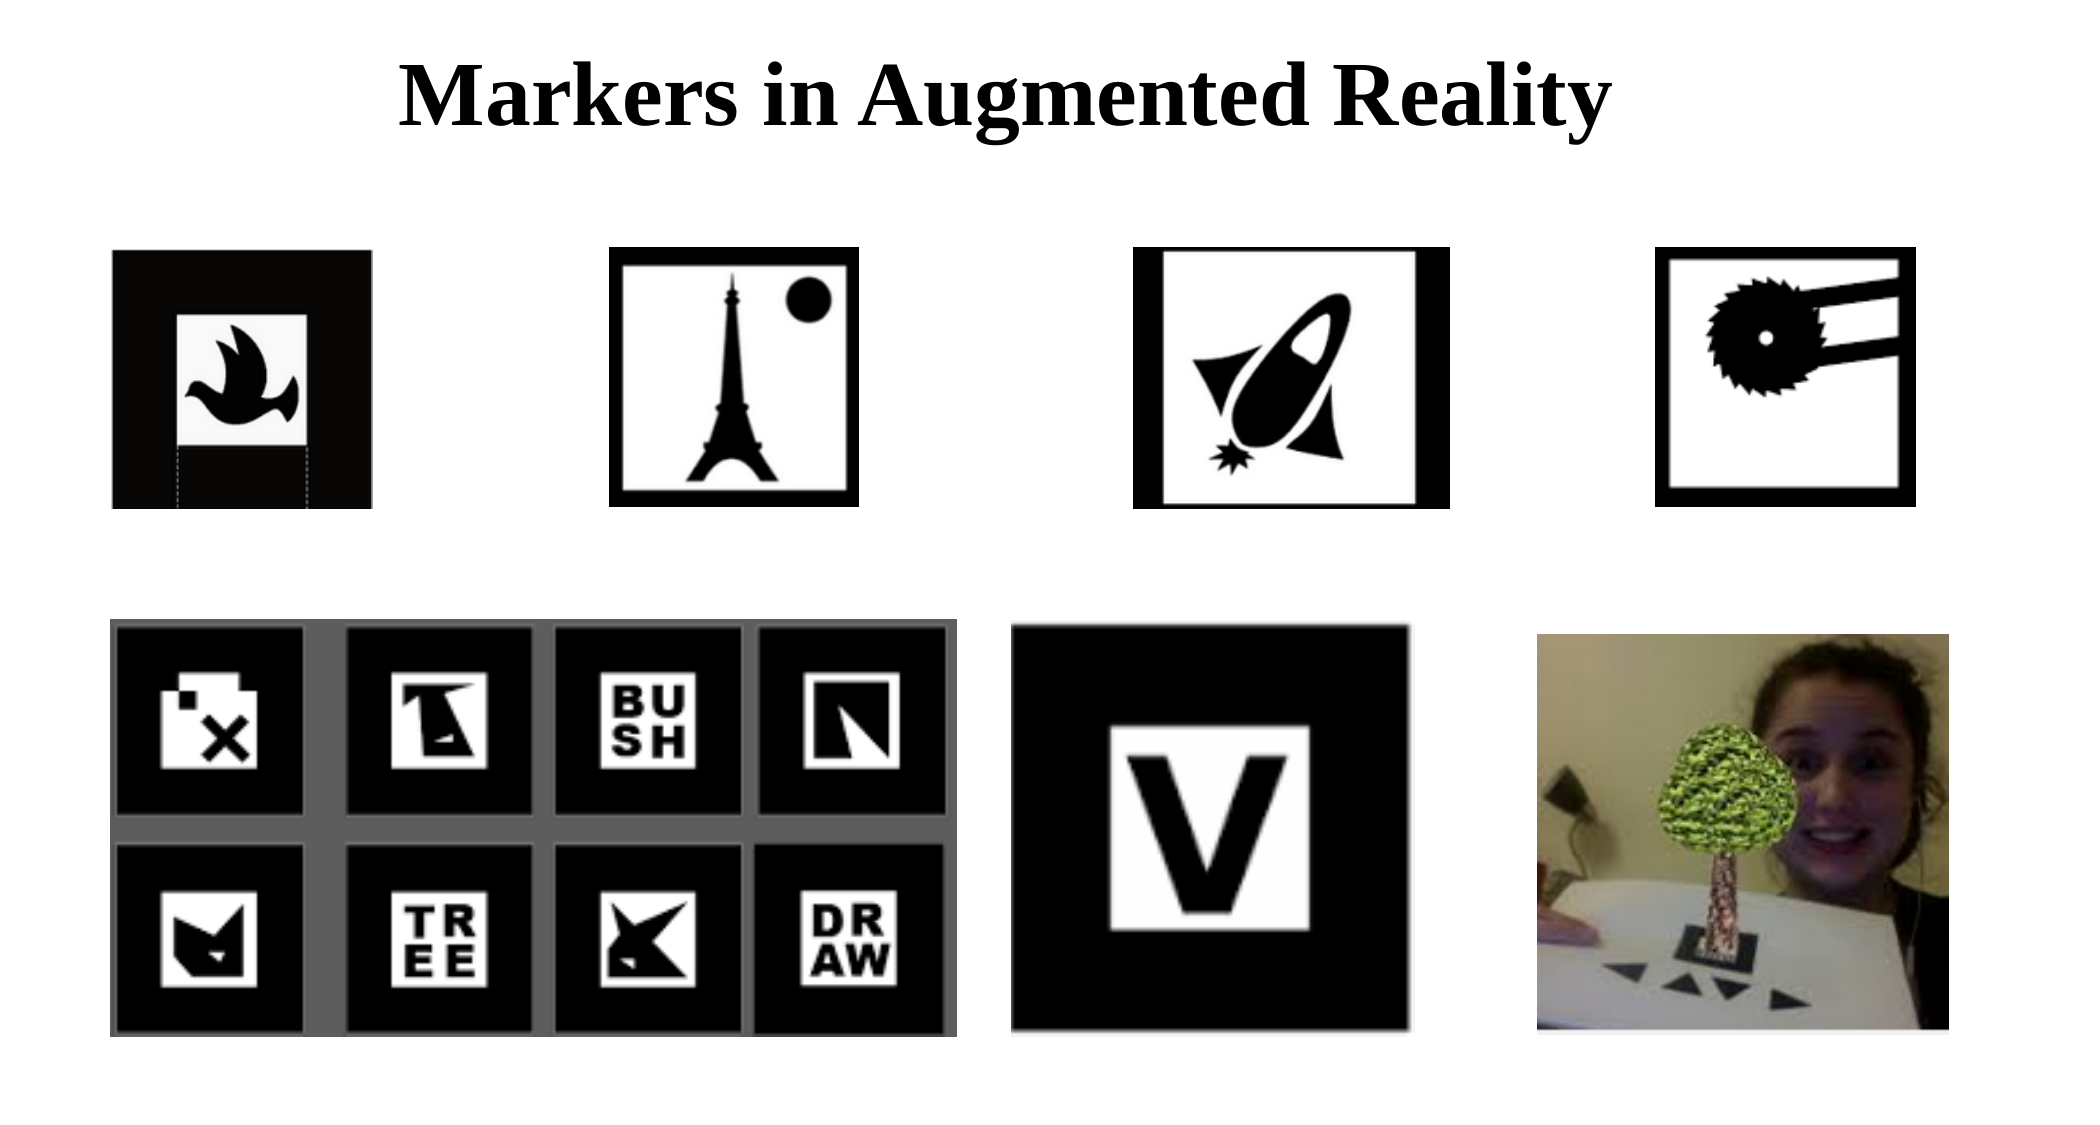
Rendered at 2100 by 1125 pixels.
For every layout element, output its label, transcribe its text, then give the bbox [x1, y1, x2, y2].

picture [1536, 634, 1949, 1035]
picture [1655, 247, 1916, 507]
title Markers in Augmented Reality [101, 19, 1913, 173]
picture [109, 249, 373, 509]
picture [1011, 619, 1415, 1037]
picture [109, 619, 957, 1037]
picture [1133, 247, 1450, 509]
picture [609, 247, 859, 507]
